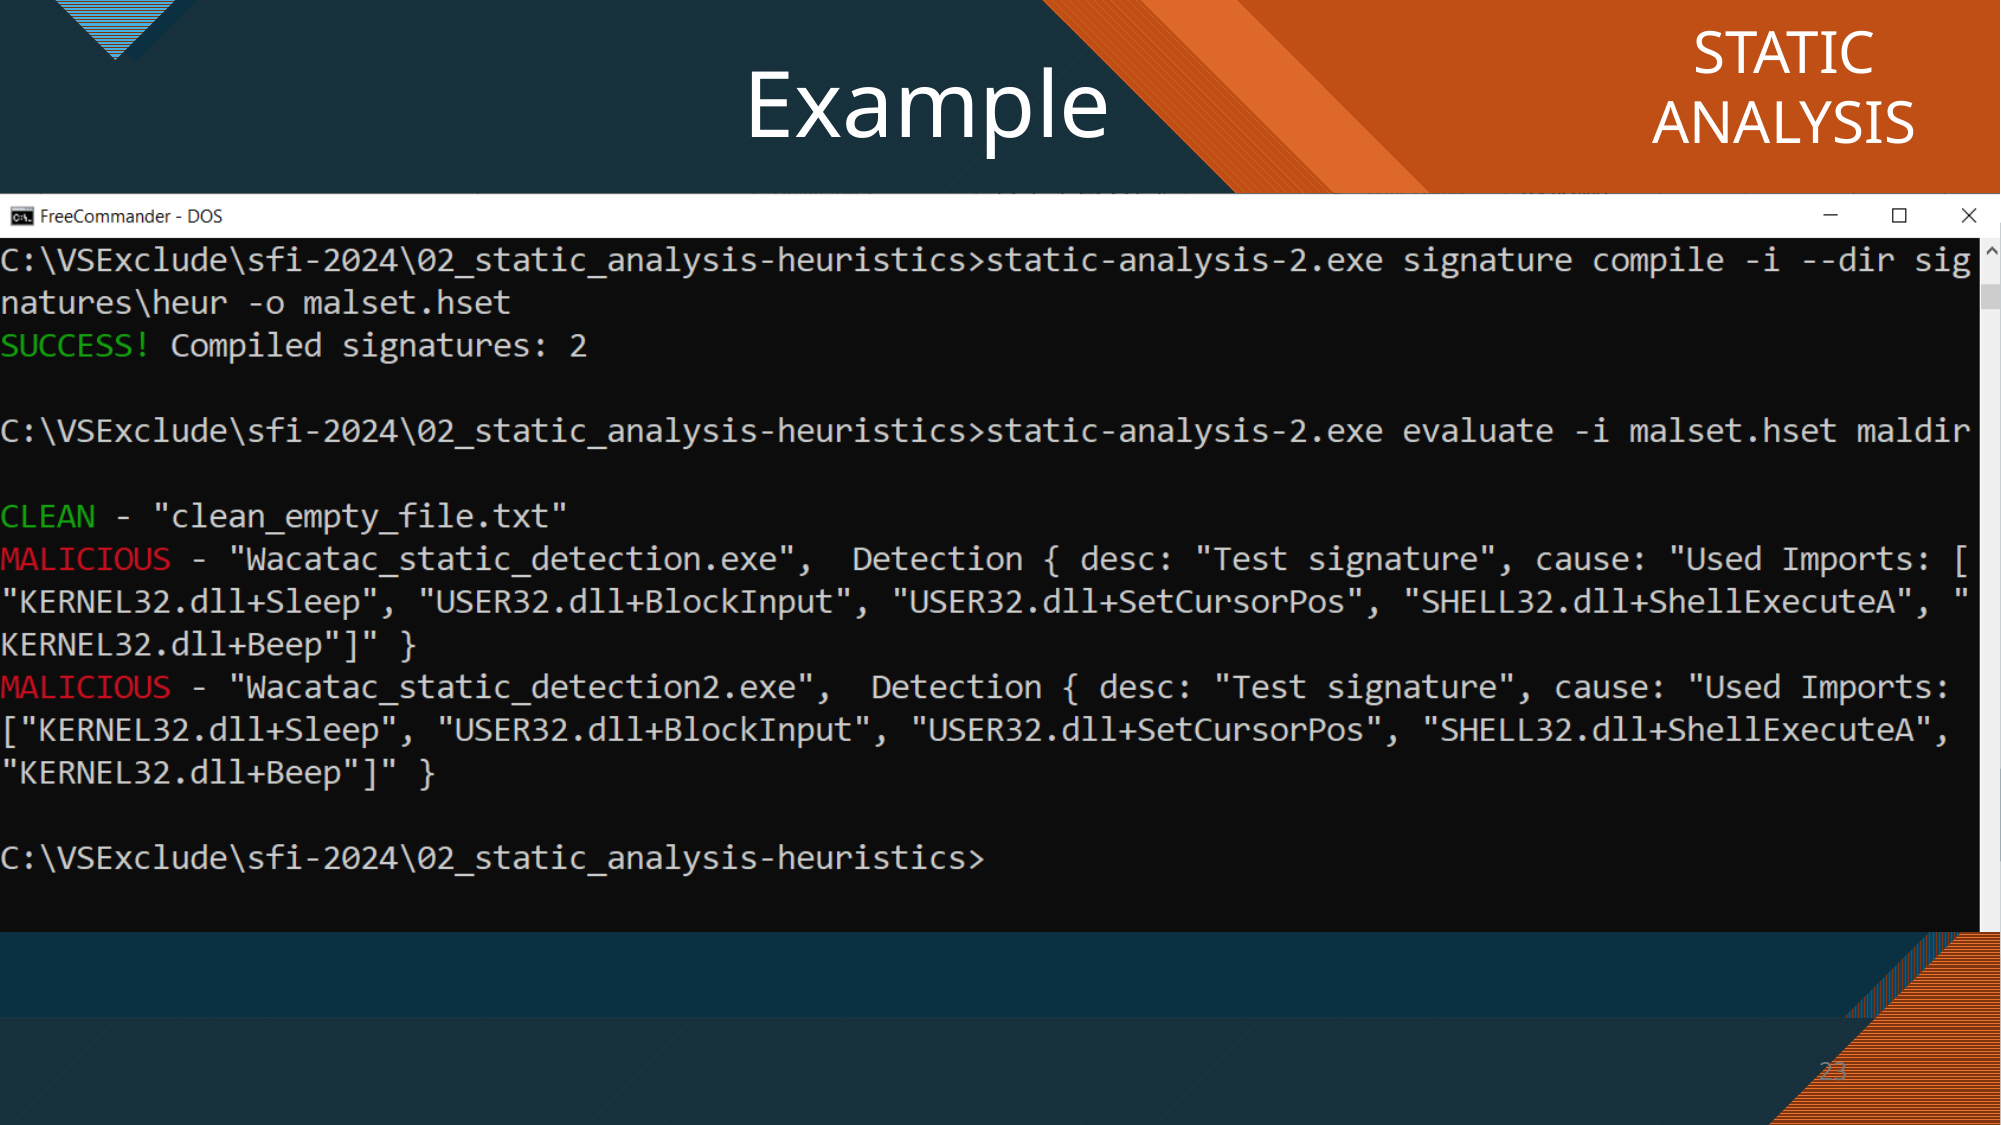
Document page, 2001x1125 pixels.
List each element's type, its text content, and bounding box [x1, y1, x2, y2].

text_box STATIC ANALYSIS [1569, 7, 2000, 163]
picture [0, 193, 2000, 932]
text_box Example [271, 38, 1584, 163]
slide_number 23 [1412, 1042, 1863, 1103]
